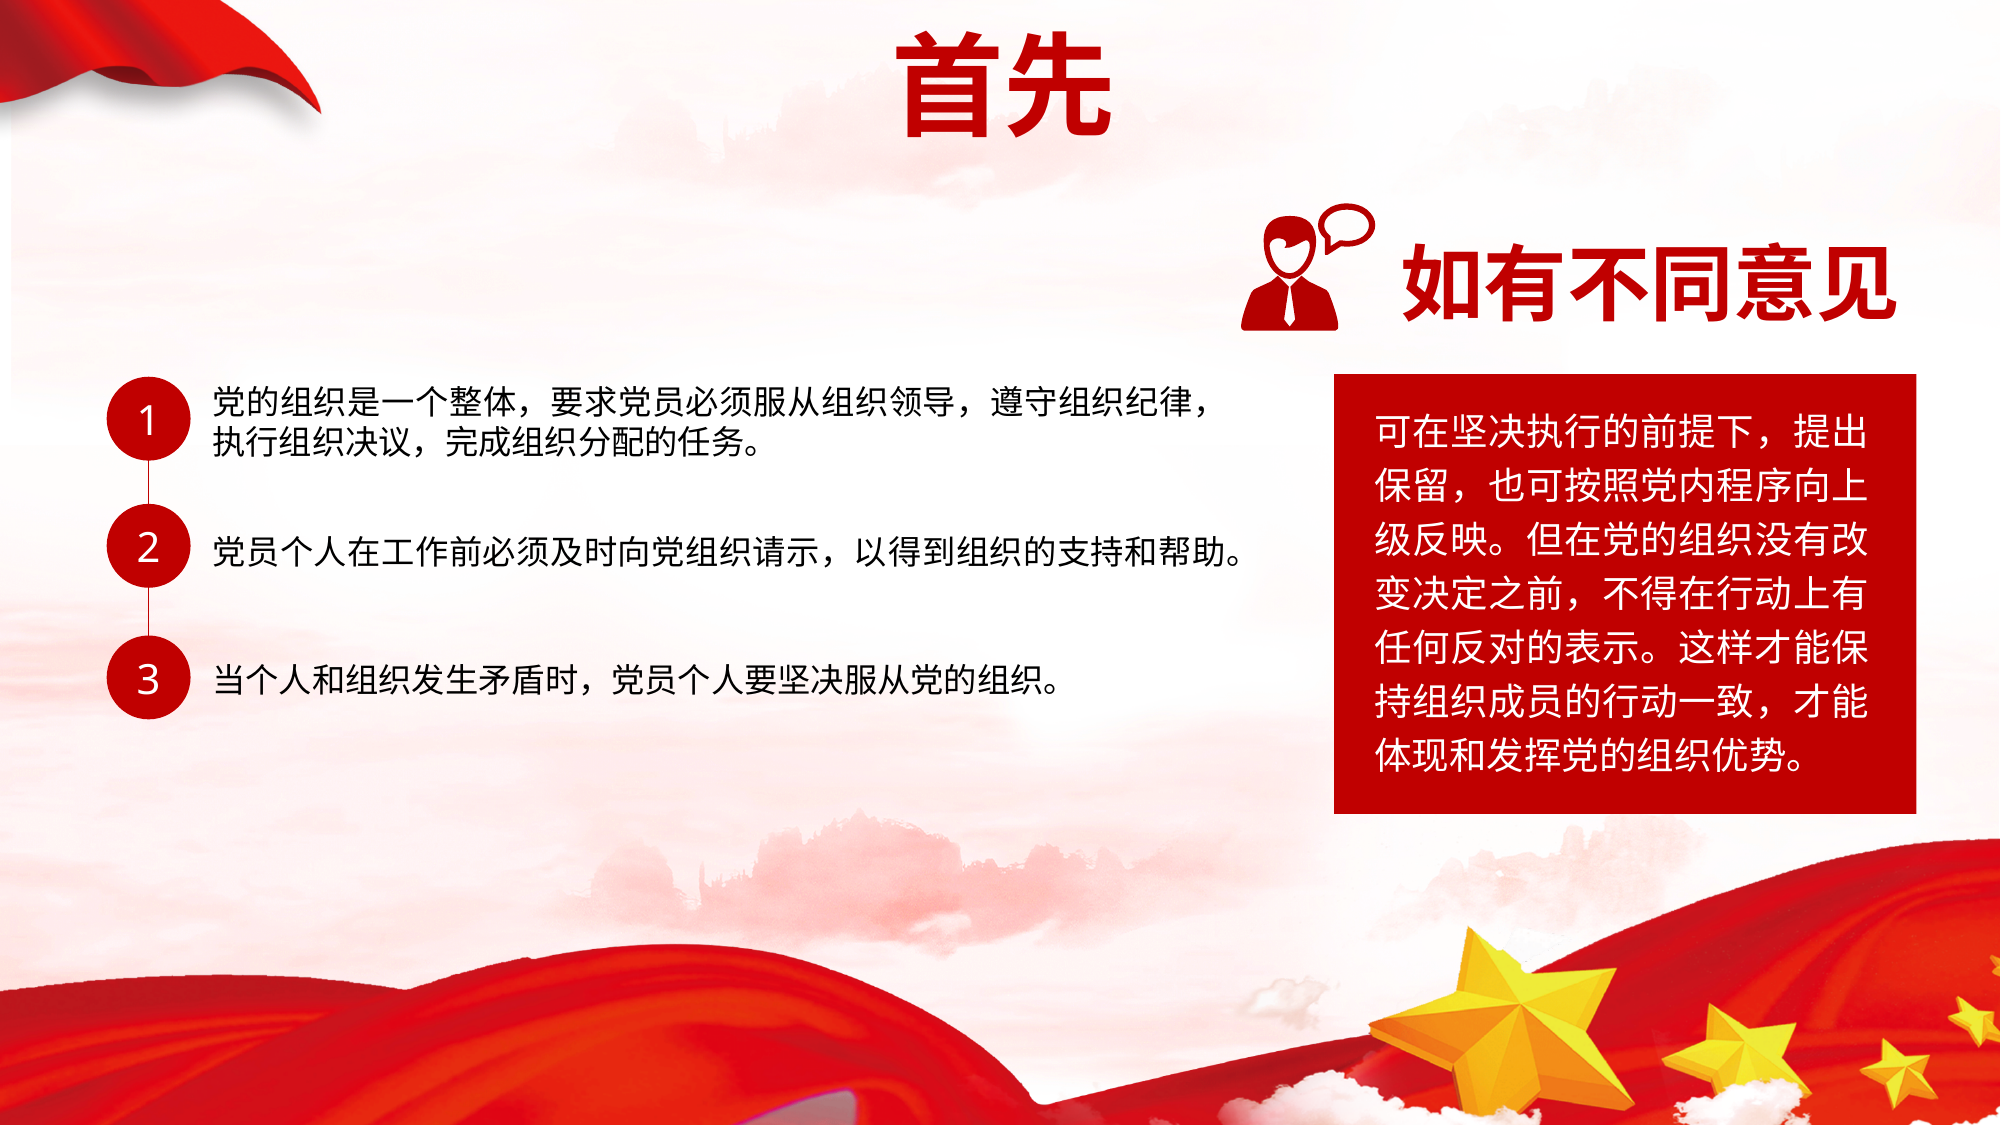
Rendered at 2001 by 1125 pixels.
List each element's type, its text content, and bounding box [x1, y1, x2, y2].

text_box [1240, 214, 1340, 332]
picture [0, 0, 2001, 1125]
text_box 党的组织是一个整体，要求党员必须服从组织领导，遵守组织纪律，执行组织决议，完成组织分配的任务。 [197, 374, 1242, 469]
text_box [1334, 374, 1917, 814]
text_box 如有不同意见 [1359, 224, 1942, 339]
text_box 2 [106, 503, 148, 588]
text_box 1 [106, 376, 191, 461]
text_box 当个人和组织发生矛盾时，党员个人要坚决服从党的组织。 [197, 639, 1242, 706]
text_box 首先 [876, 7, 1144, 158]
text_box 3 [149, 635, 191, 720]
text_box 3 [106, 635, 148, 720]
text_box [1316, 202, 1377, 256]
text_box 党员个人在工作前必须及时向党组织请示，以得到组织的支持和帮助。 [197, 511, 1242, 579]
text_box 2 [149, 503, 191, 588]
